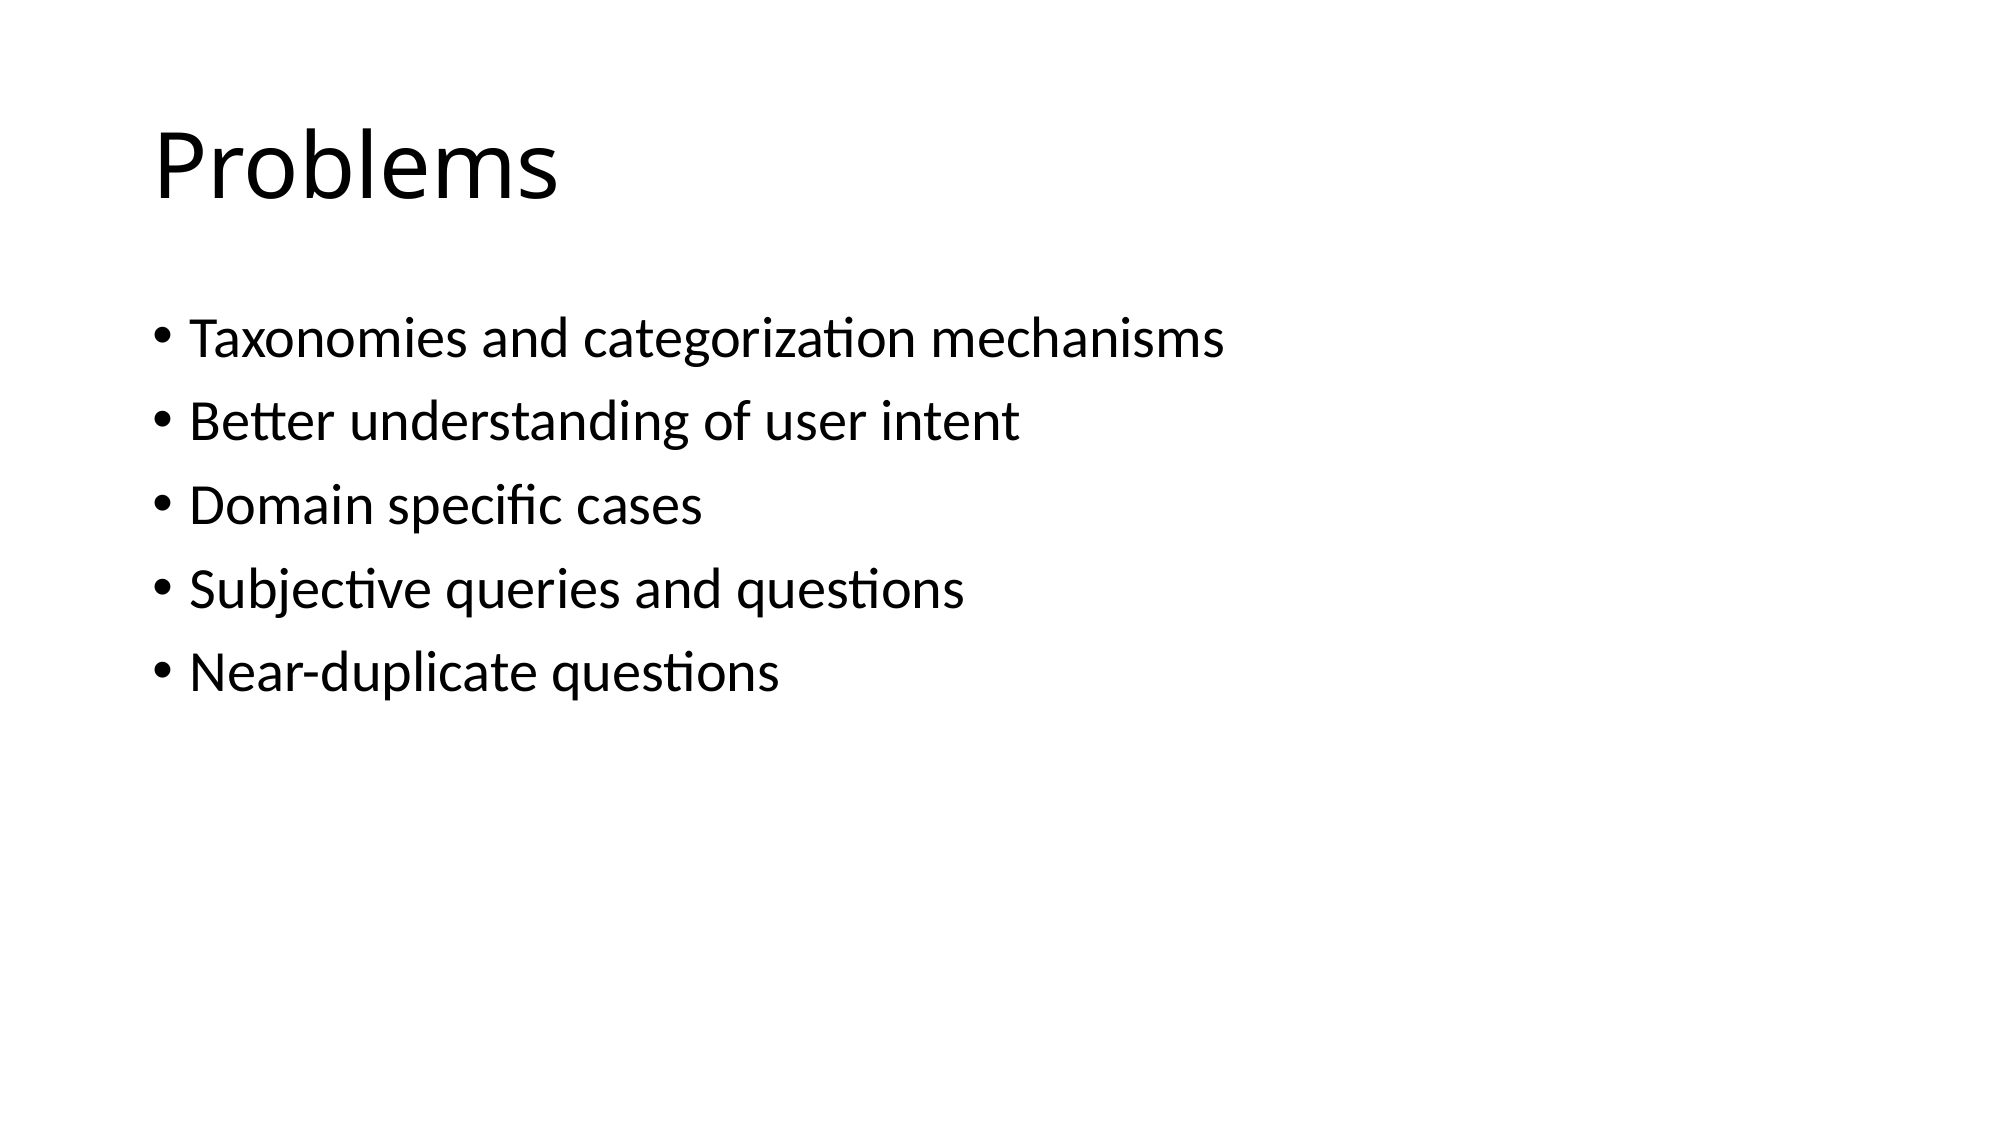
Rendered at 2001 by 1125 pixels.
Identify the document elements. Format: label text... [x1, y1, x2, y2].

list Taxonomies and categorization mechanisms Better understanding of user intent Domain specific cases Subjective queries and questions Near-duplicate questions [137, 299, 1863, 1014]
title Problems [137, 59, 1863, 278]
